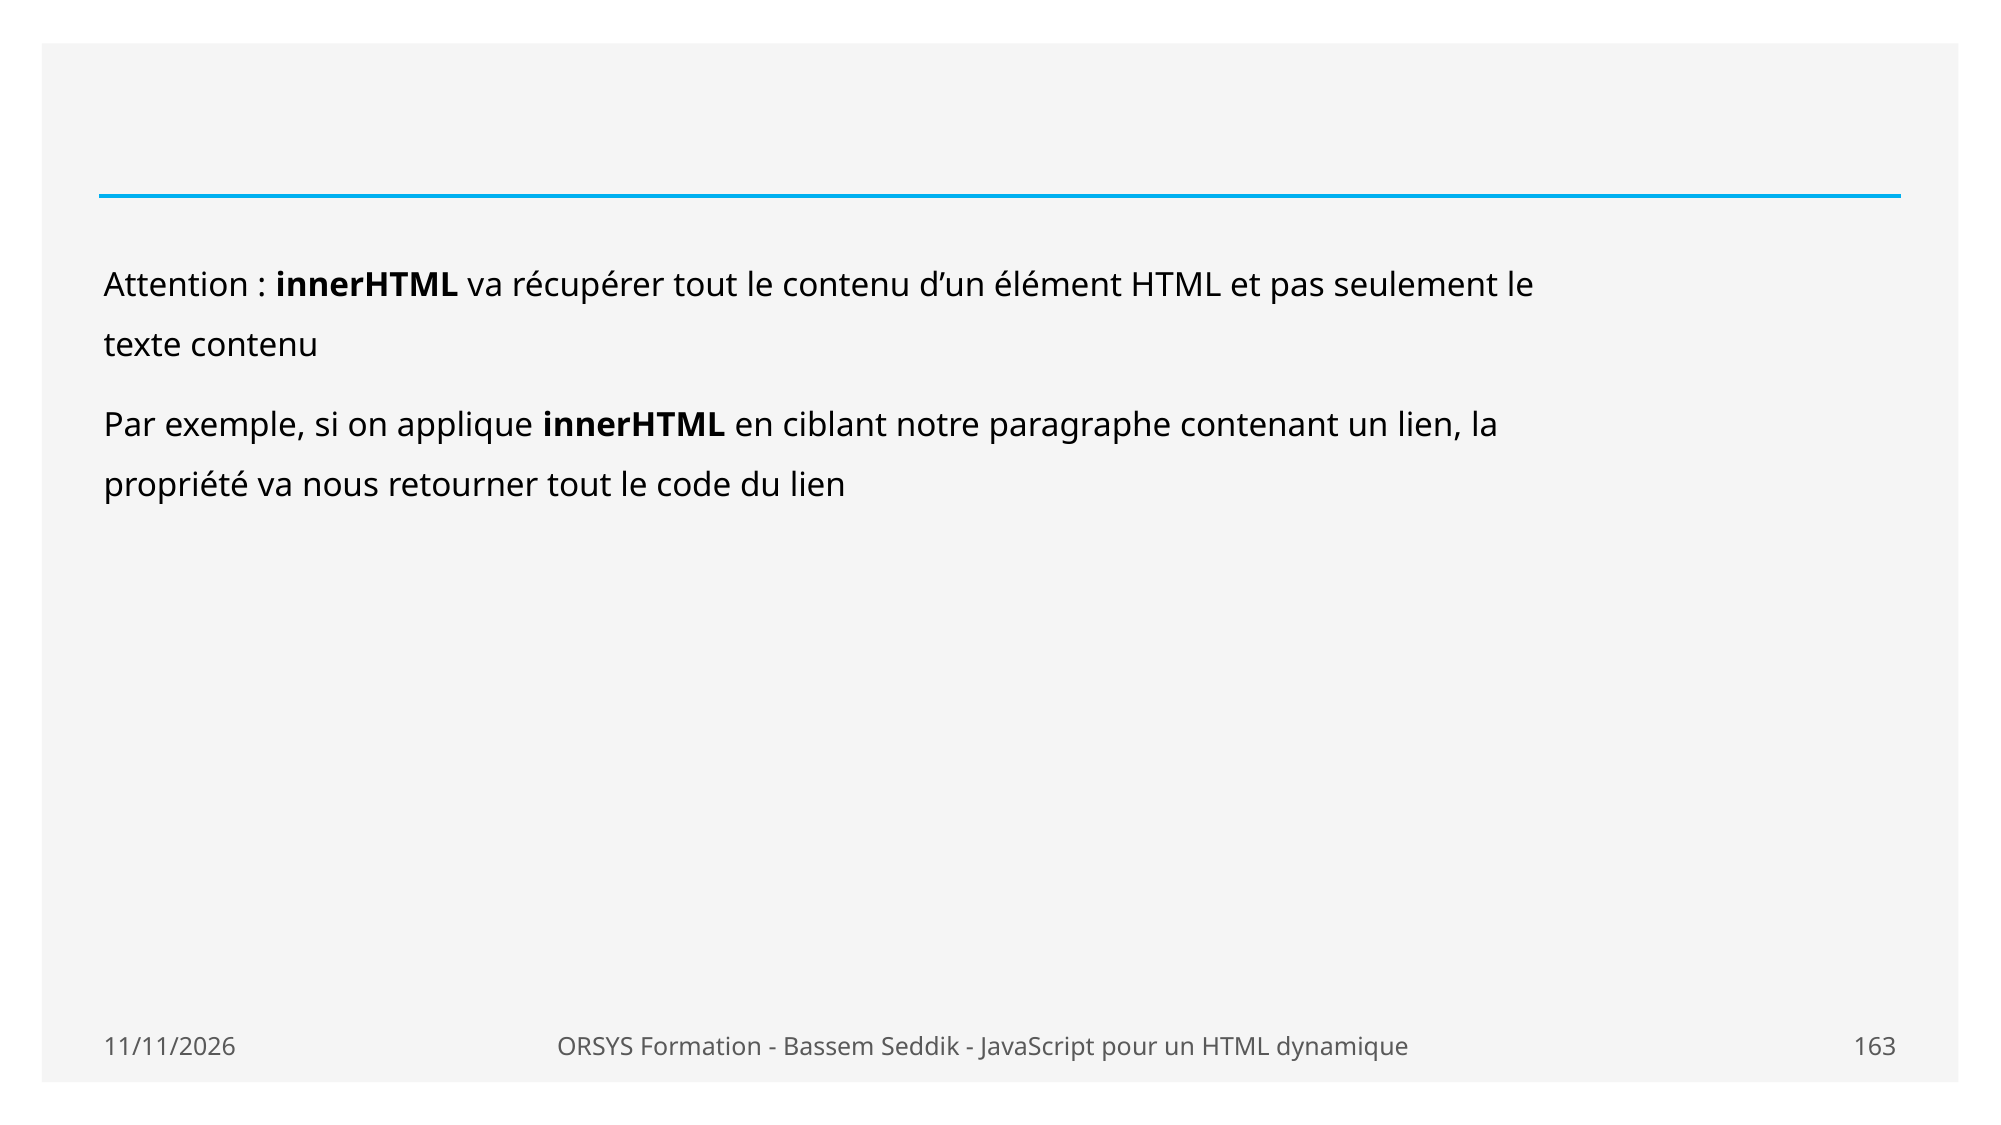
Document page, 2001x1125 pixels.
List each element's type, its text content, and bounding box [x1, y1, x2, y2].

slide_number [88, 1017, 340, 1078]
footer ORSYS Formation - Bassem Seddik - JavaScript pour un HTML dynamique [340, 1017, 1626, 1078]
slide_number 163 [1626, 1017, 1912, 1078]
list Attention : innerHTML va récupérer tout le contenu d’un élément HTML et pas seulement le texte contenu Par exemple, si on applique innerHTML en ciblant notre paragraphe contenant un lien, la propriété va nous retourner tout le code du lien [88, 235, 1627, 982]
